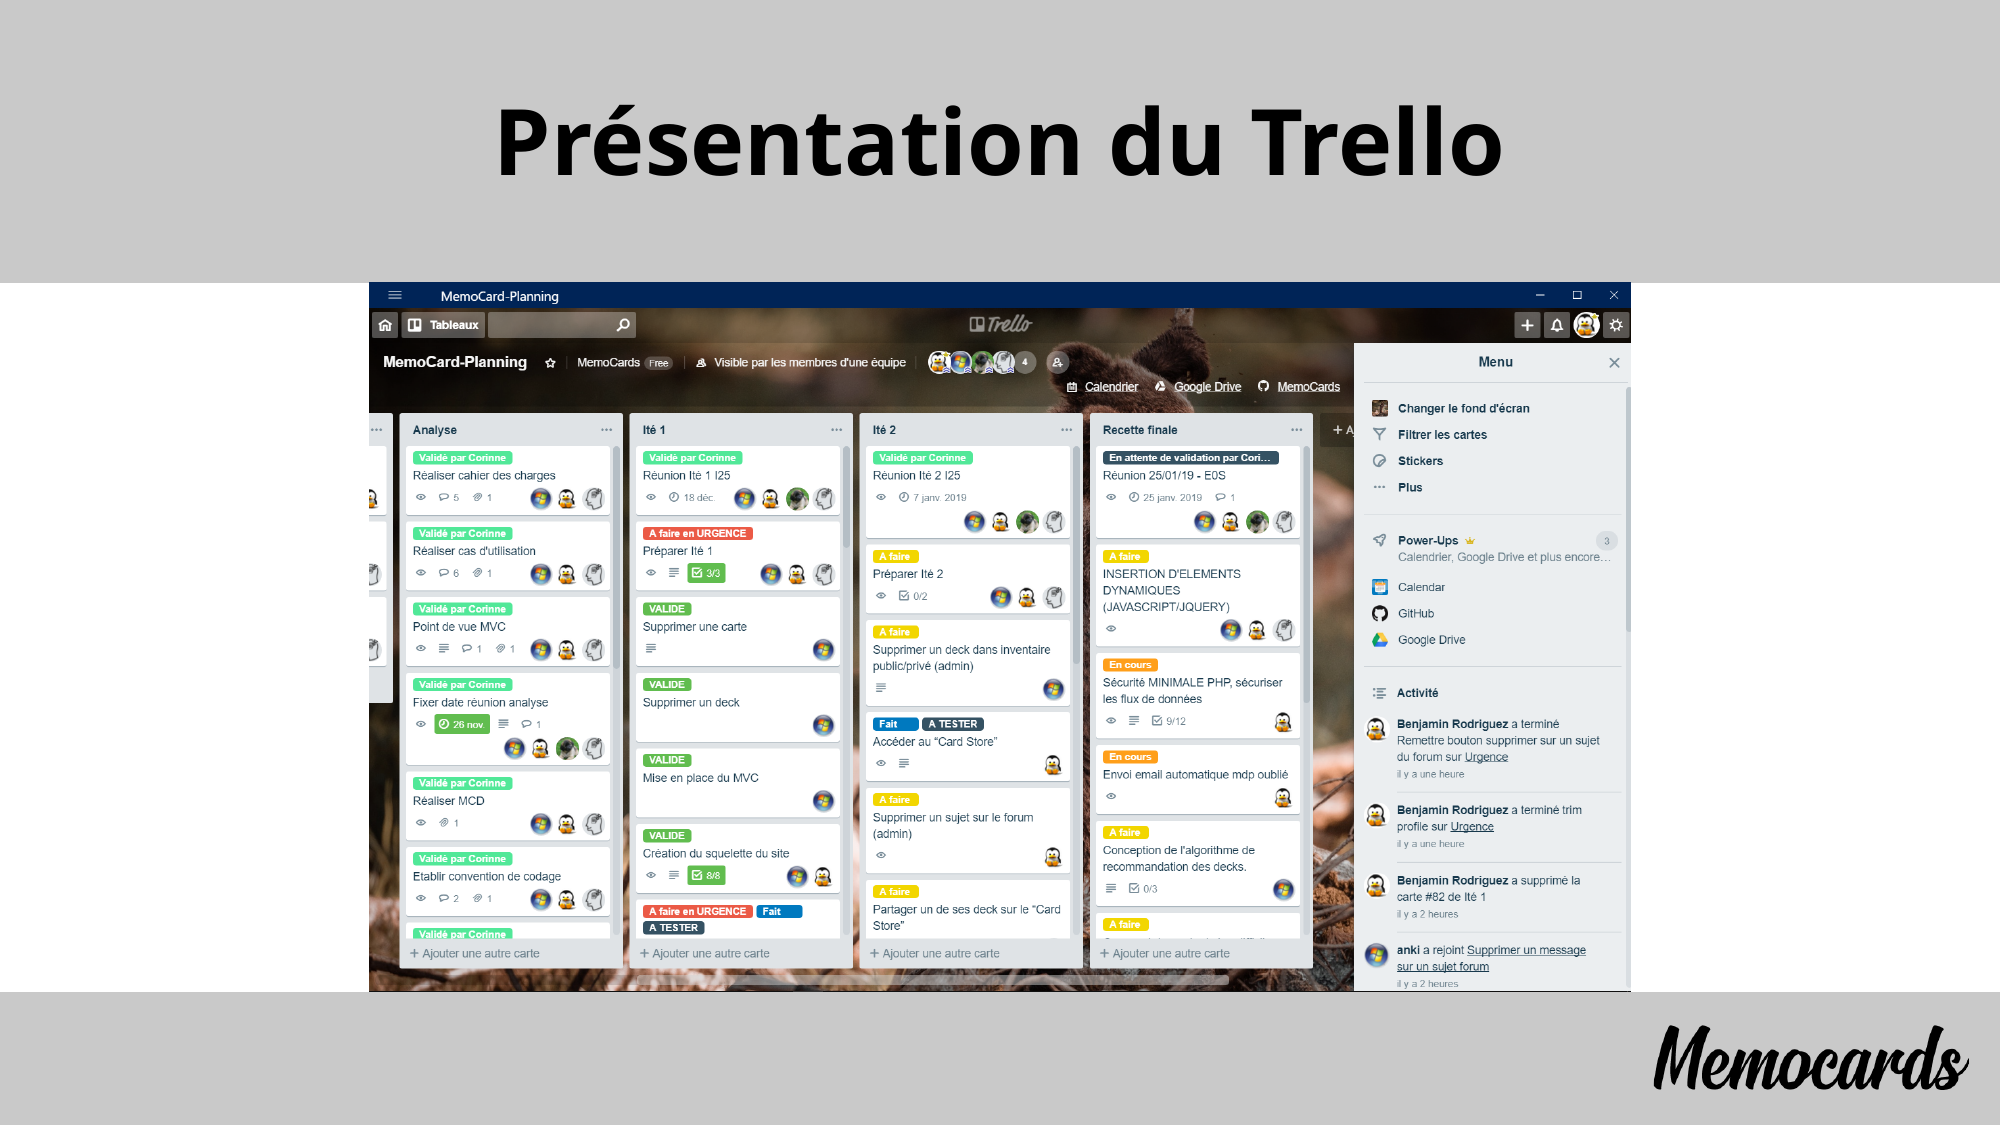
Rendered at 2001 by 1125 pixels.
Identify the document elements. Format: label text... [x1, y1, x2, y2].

picture [369, 282, 1631, 993]
picture [1650, 1017, 1970, 1100]
text_box [0, 990, 2000, 1125]
text_box [0, 0, 2000, 285]
text_box Présentation du Trello [266, 29, 1733, 248]
